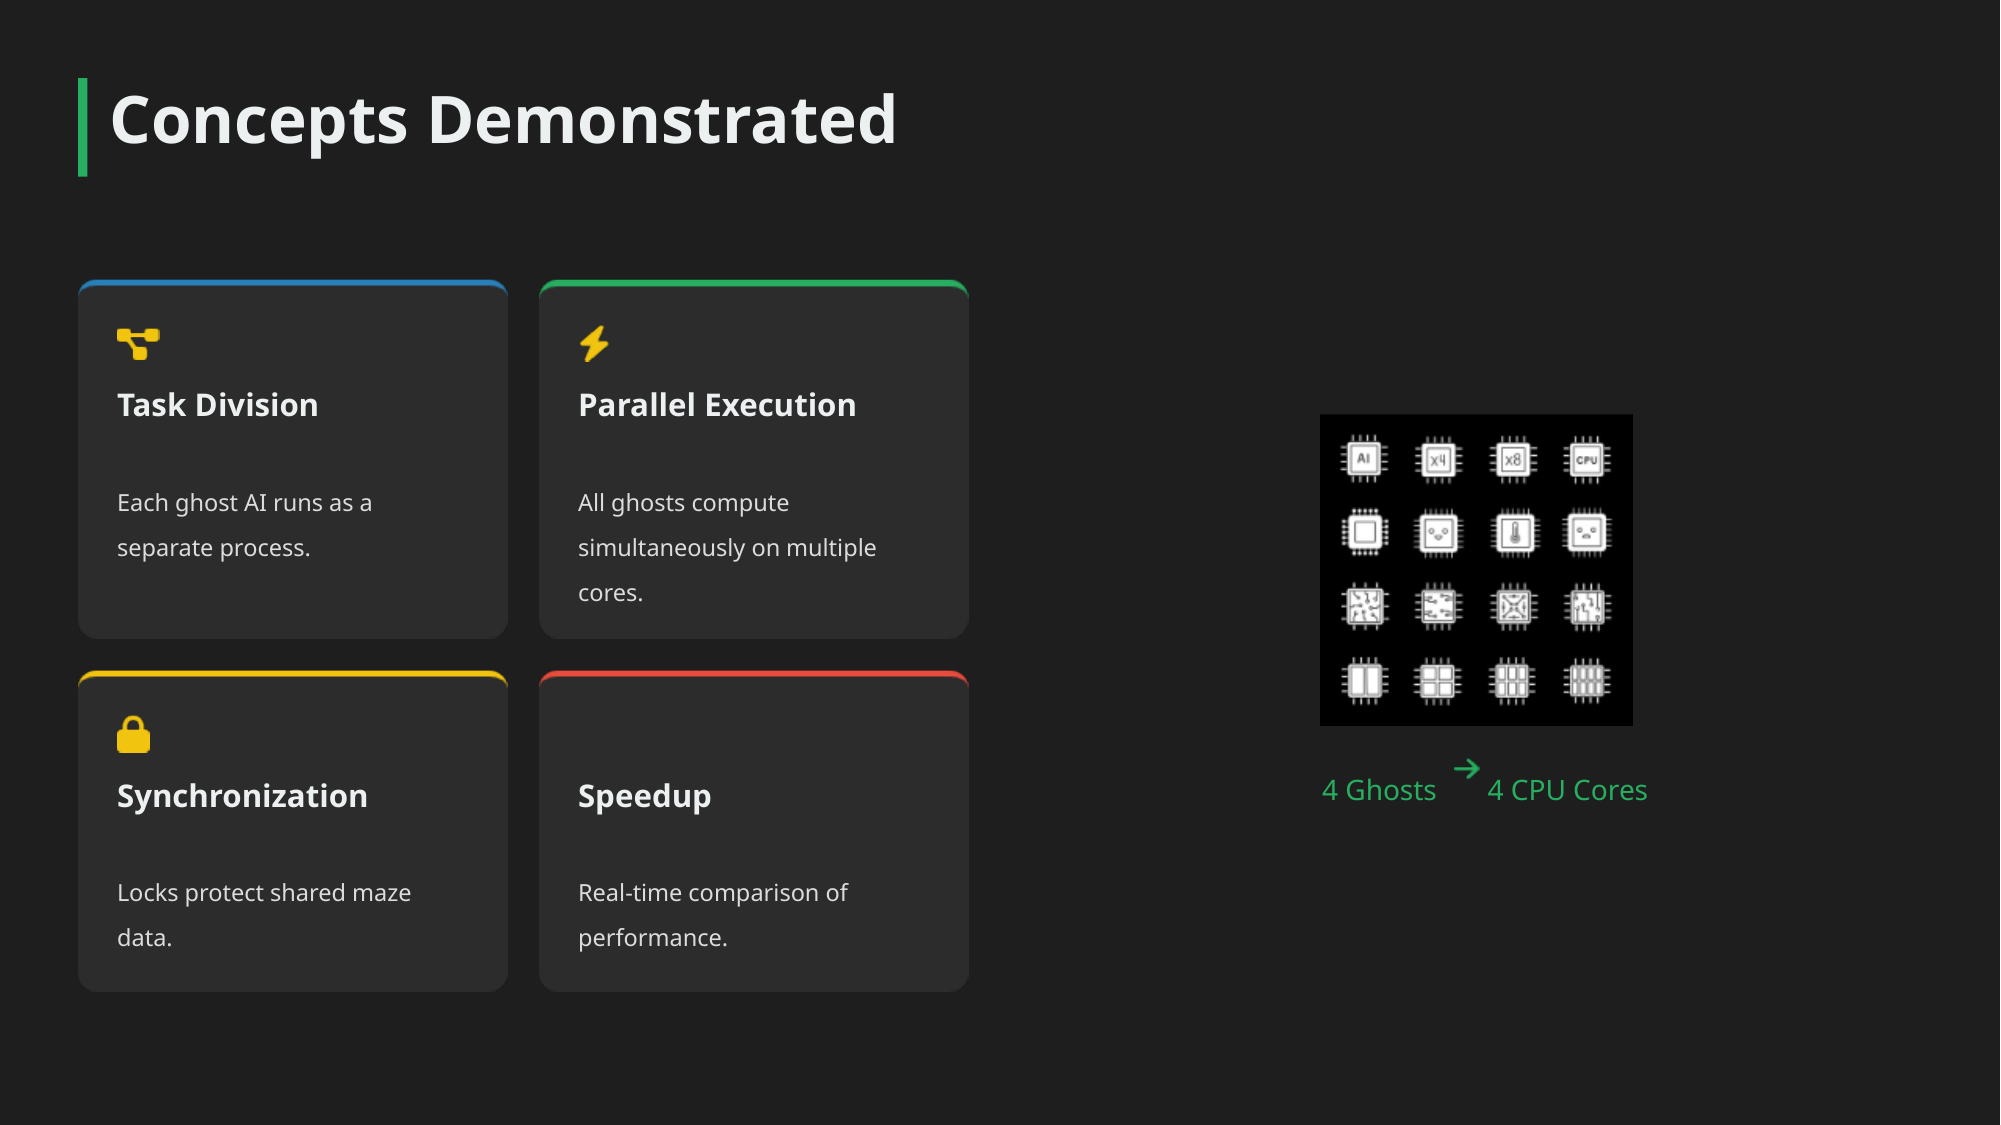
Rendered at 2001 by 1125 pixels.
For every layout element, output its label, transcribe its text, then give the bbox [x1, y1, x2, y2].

picture [1319, 413, 1633, 727]
text_box Concepts Demonstrated [109, 78, 2000, 157]
text_box [78, 78, 88, 177]
picture [77, 669, 508, 992]
picture [538, 669, 969, 992]
picture [77, 278, 508, 639]
text_box 4 Ghosts 4 CPU Cores [1274, 752, 1679, 807]
picture [538, 278, 969, 639]
picture [1453, 754, 1480, 784]
